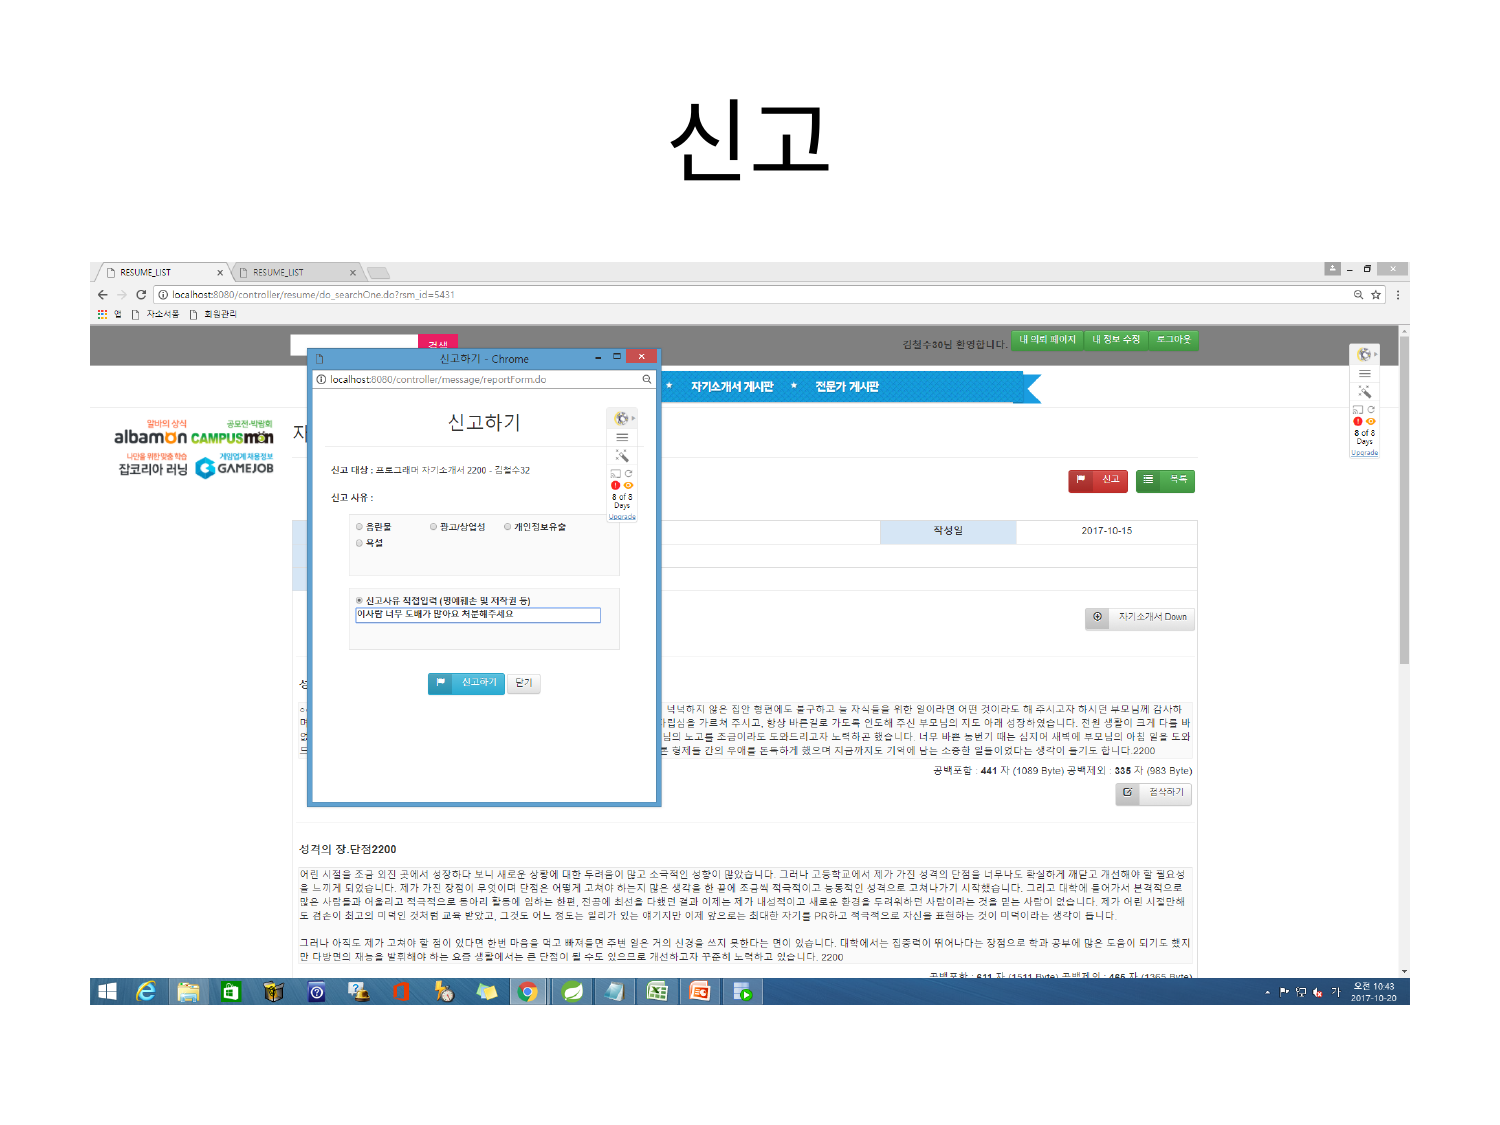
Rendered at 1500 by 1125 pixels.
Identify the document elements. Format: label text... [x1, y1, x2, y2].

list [89, 262, 1411, 1006]
title 신고 [75, 45, 1425, 233]
